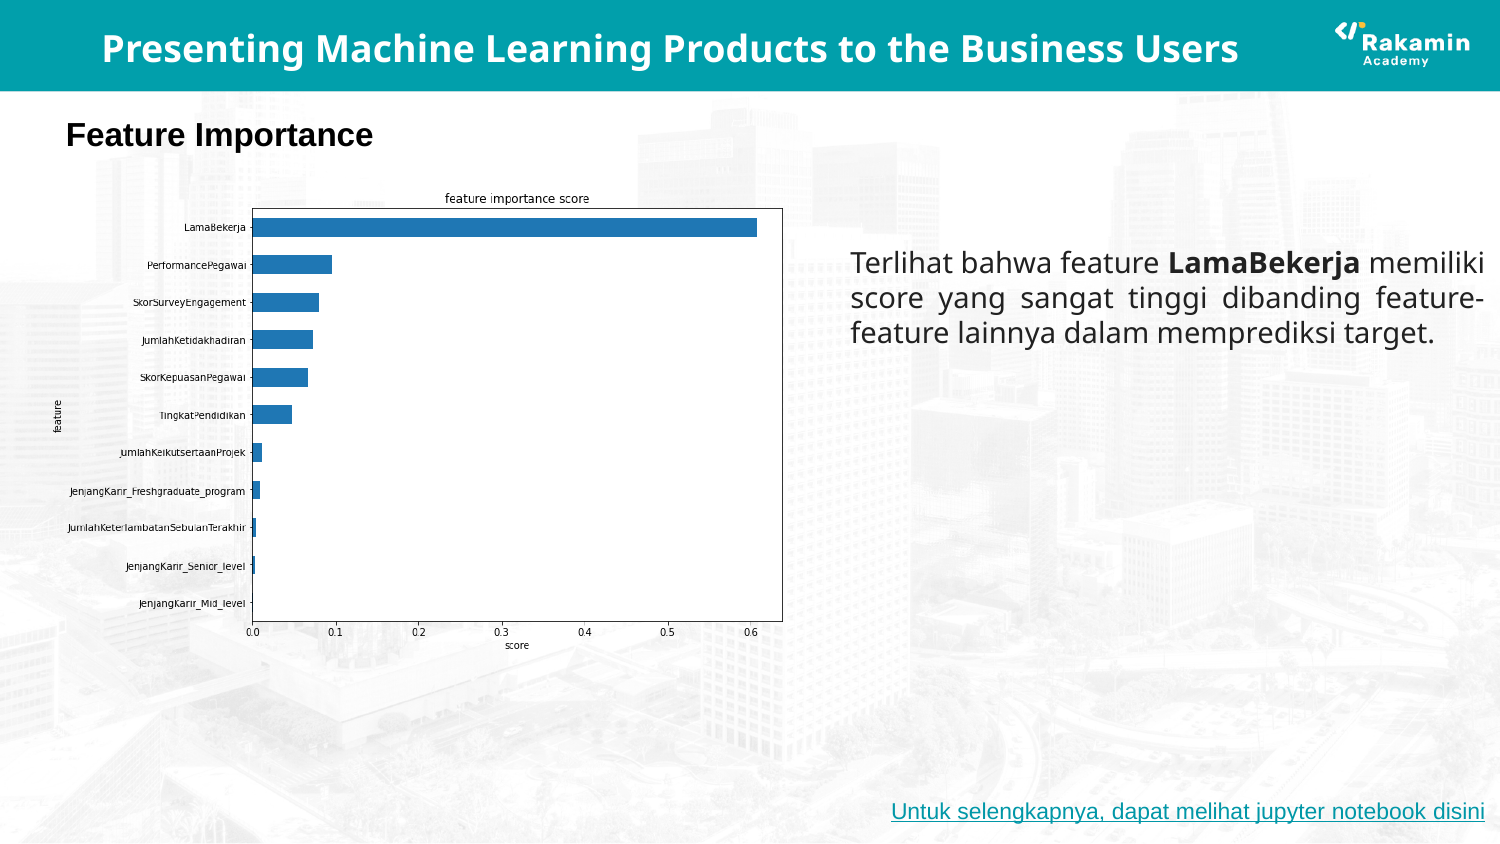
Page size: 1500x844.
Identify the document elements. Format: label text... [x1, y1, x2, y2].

picture [0, 0, 1500, 844]
text_box Untuk selengkapnya, dapat melihat jupyter notebook disini [763, 782, 1500, 838]
text_box Feature Importance [51, 106, 1447, 161]
text_box Terlihat bahwa feature LamaBekerja memiliki score yang sangat tinggi dibanding feature-feature lainnya dalam memprediksi target. [835, 237, 1500, 357]
title Presenting Machine Learning Products to the Business Users [0, 10, 1342, 81]
